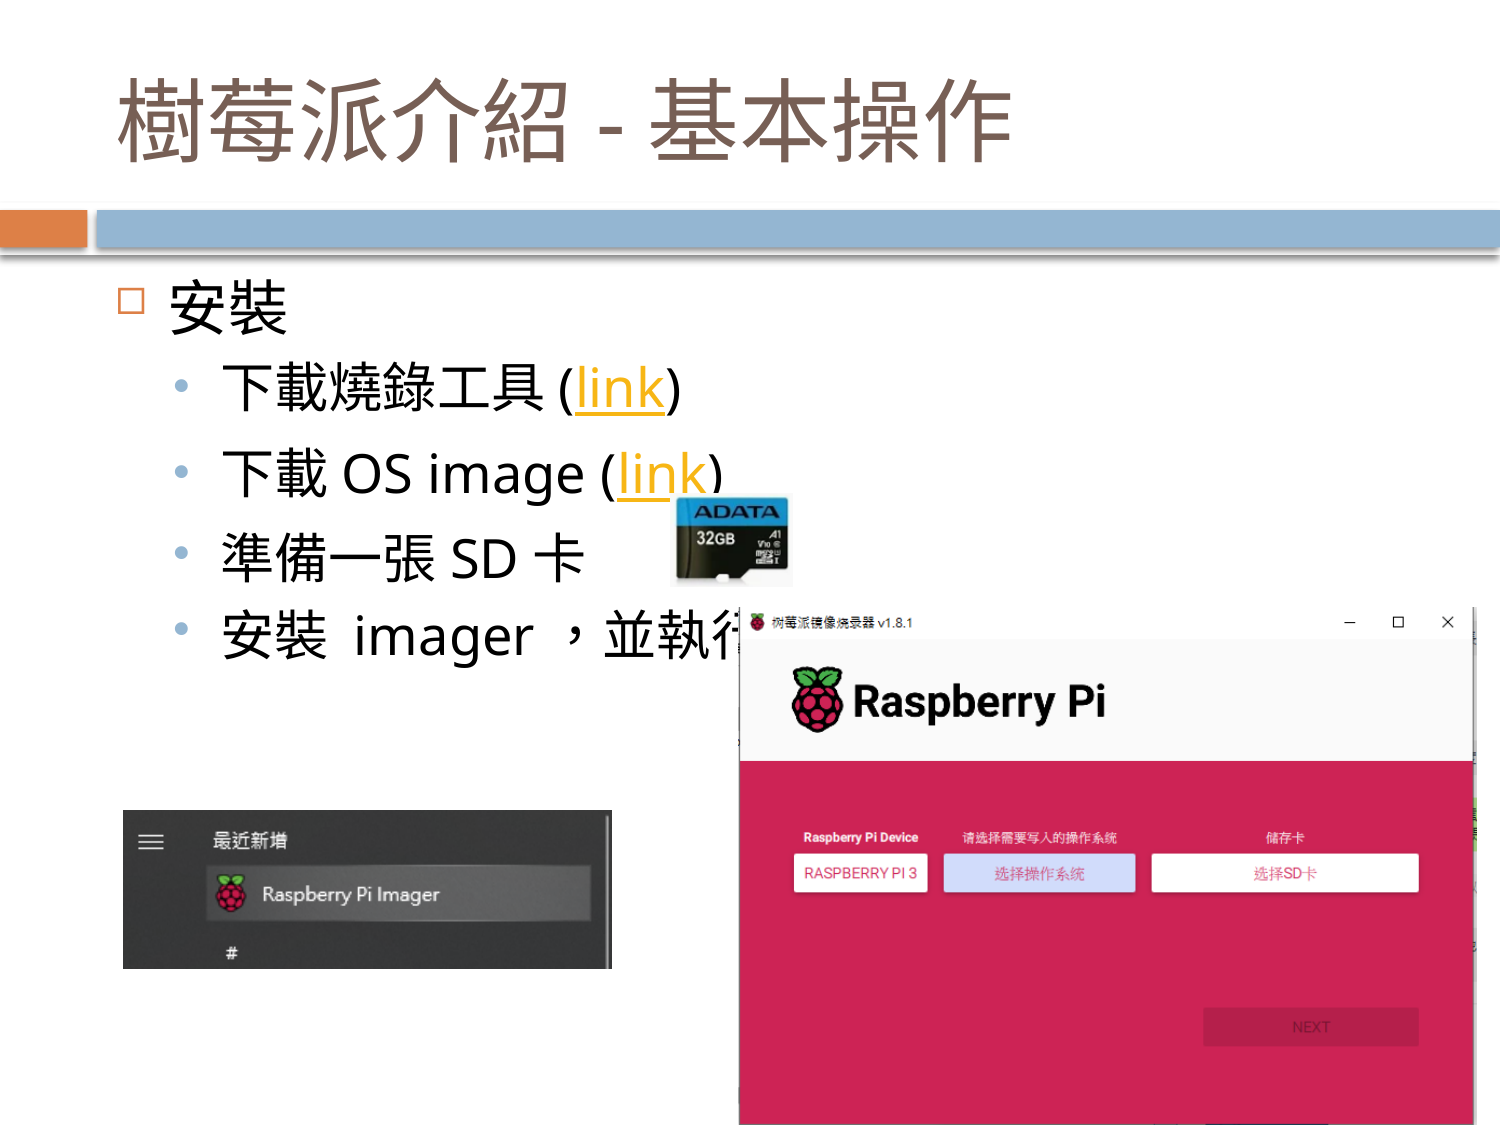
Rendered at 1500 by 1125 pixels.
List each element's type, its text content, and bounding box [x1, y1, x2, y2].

title 樹莓派介紹-基本操作 [100, 37, 1438, 200]
picture [669, 492, 793, 587]
picture [123, 810, 612, 969]
list 安裝 下載燒錄工具(link) 下載OS image (link) 準備一張SD卡 安裝 imager，並執行 [100, 262, 1438, 1000]
picture [737, 607, 1477, 1125]
